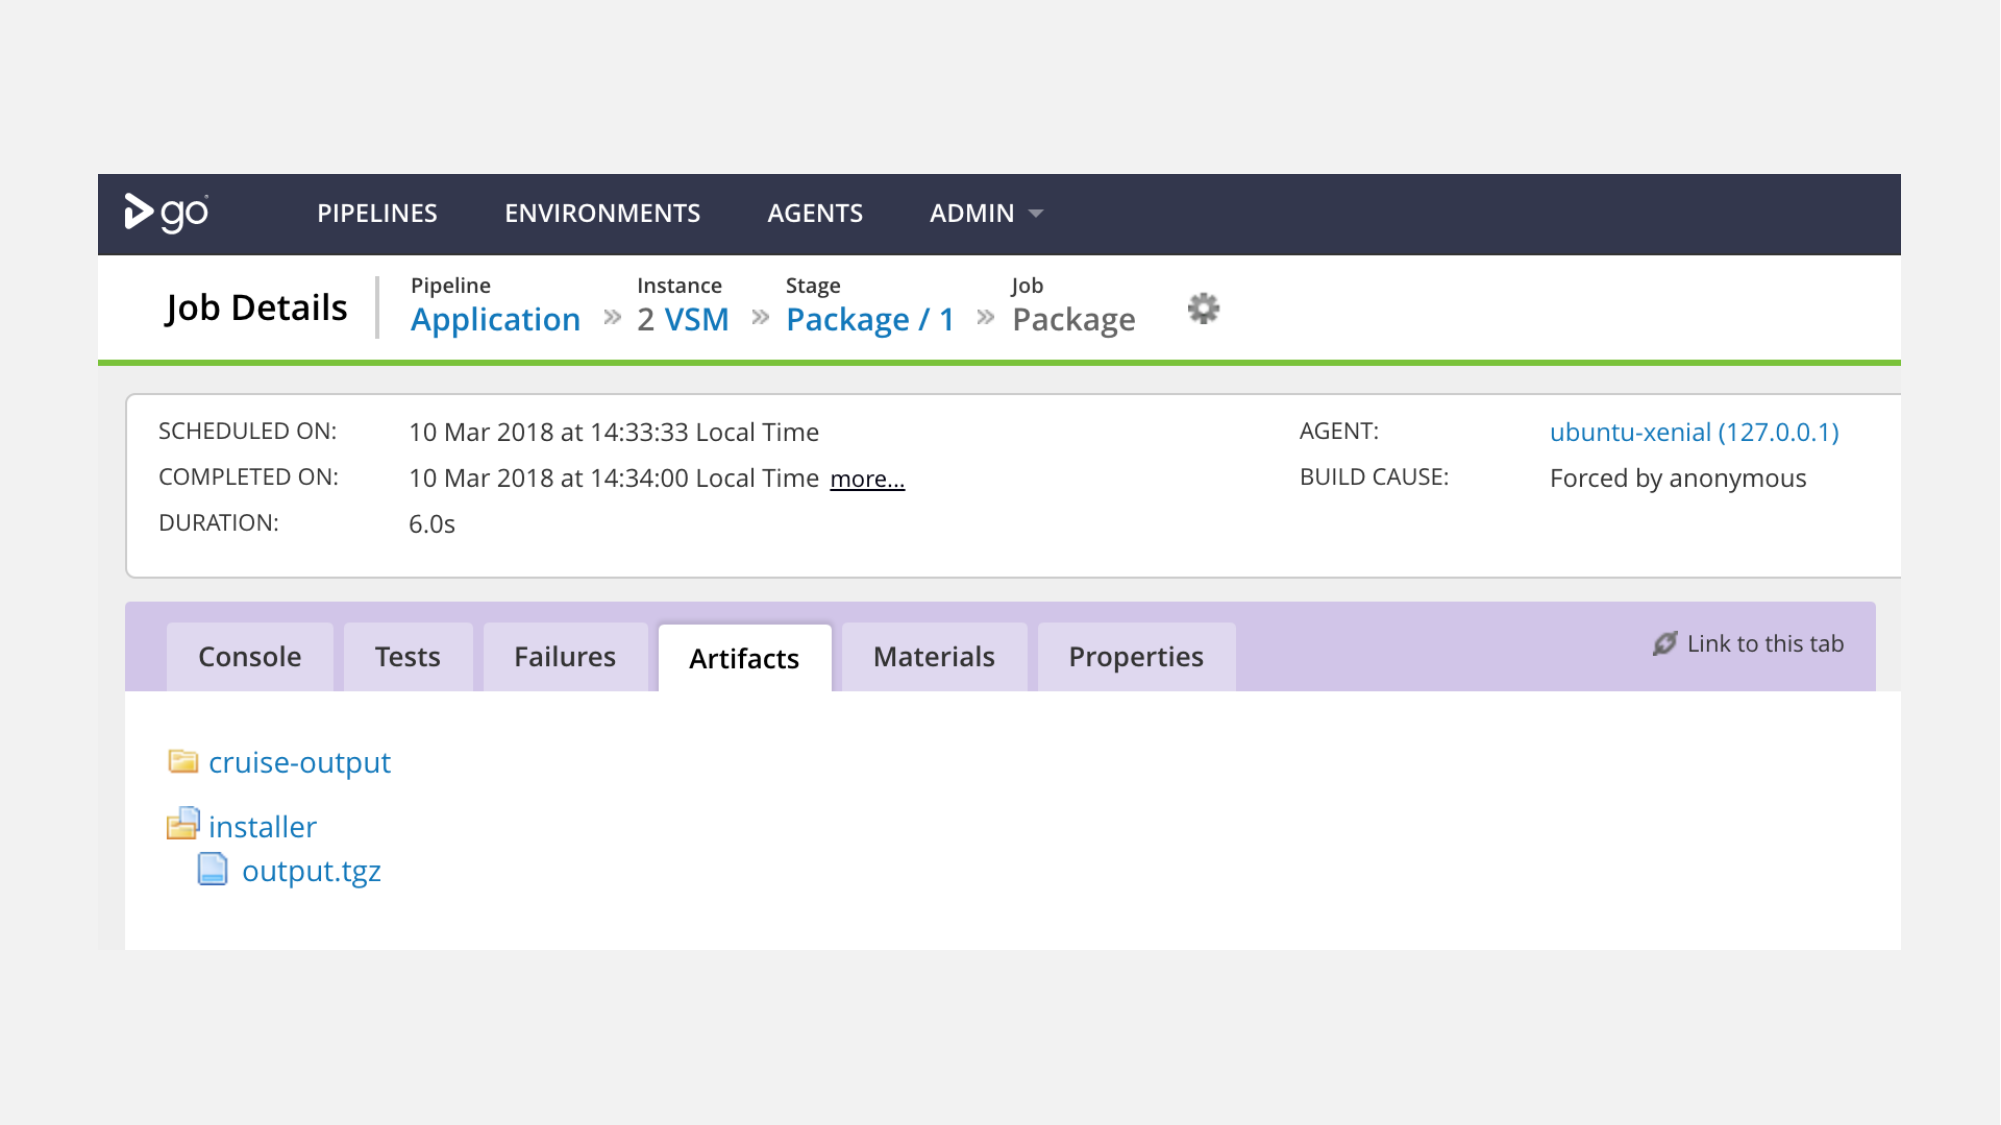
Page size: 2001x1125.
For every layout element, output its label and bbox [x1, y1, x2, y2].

picture [98, 174, 1902, 950]
